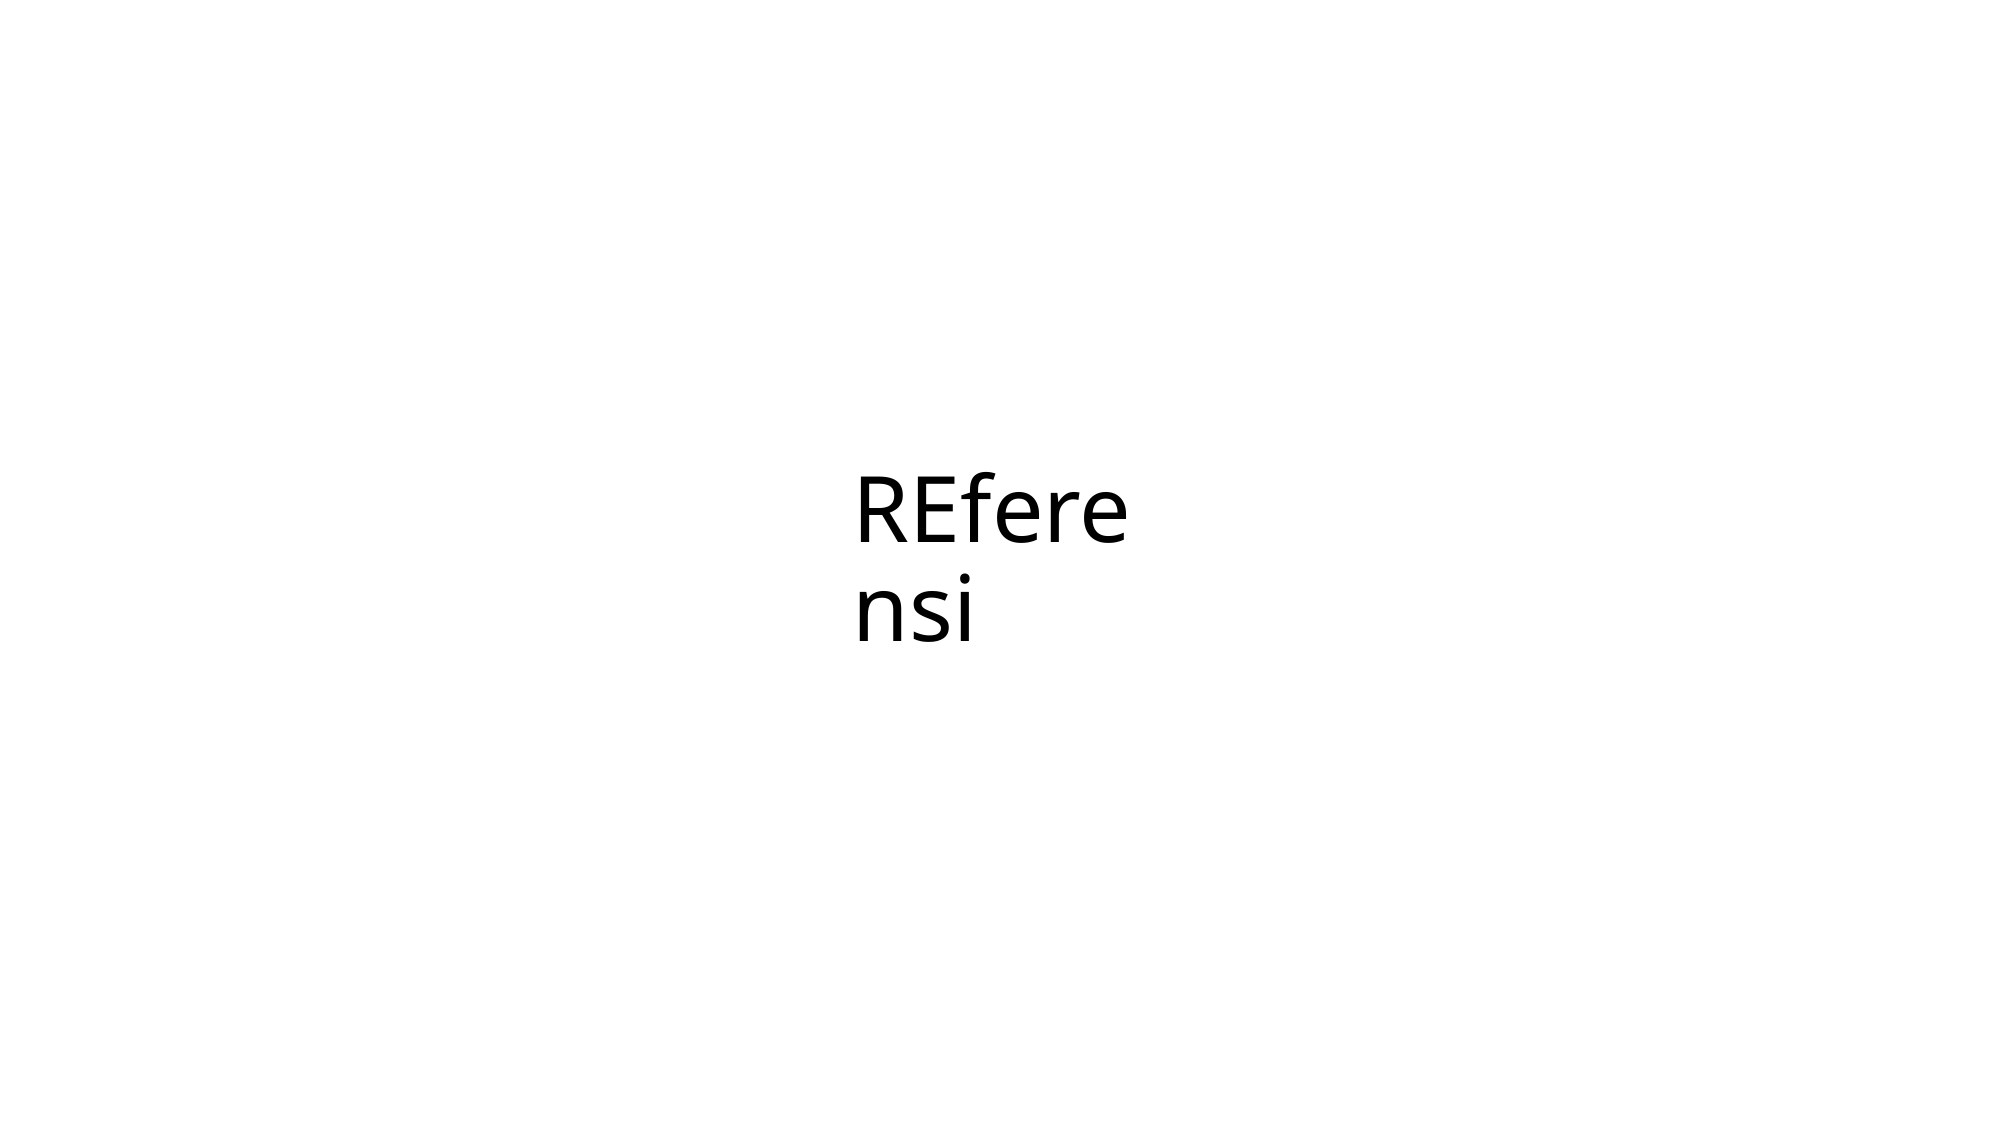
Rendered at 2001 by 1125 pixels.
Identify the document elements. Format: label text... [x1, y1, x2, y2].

title REferensi [837, 453, 1188, 672]
